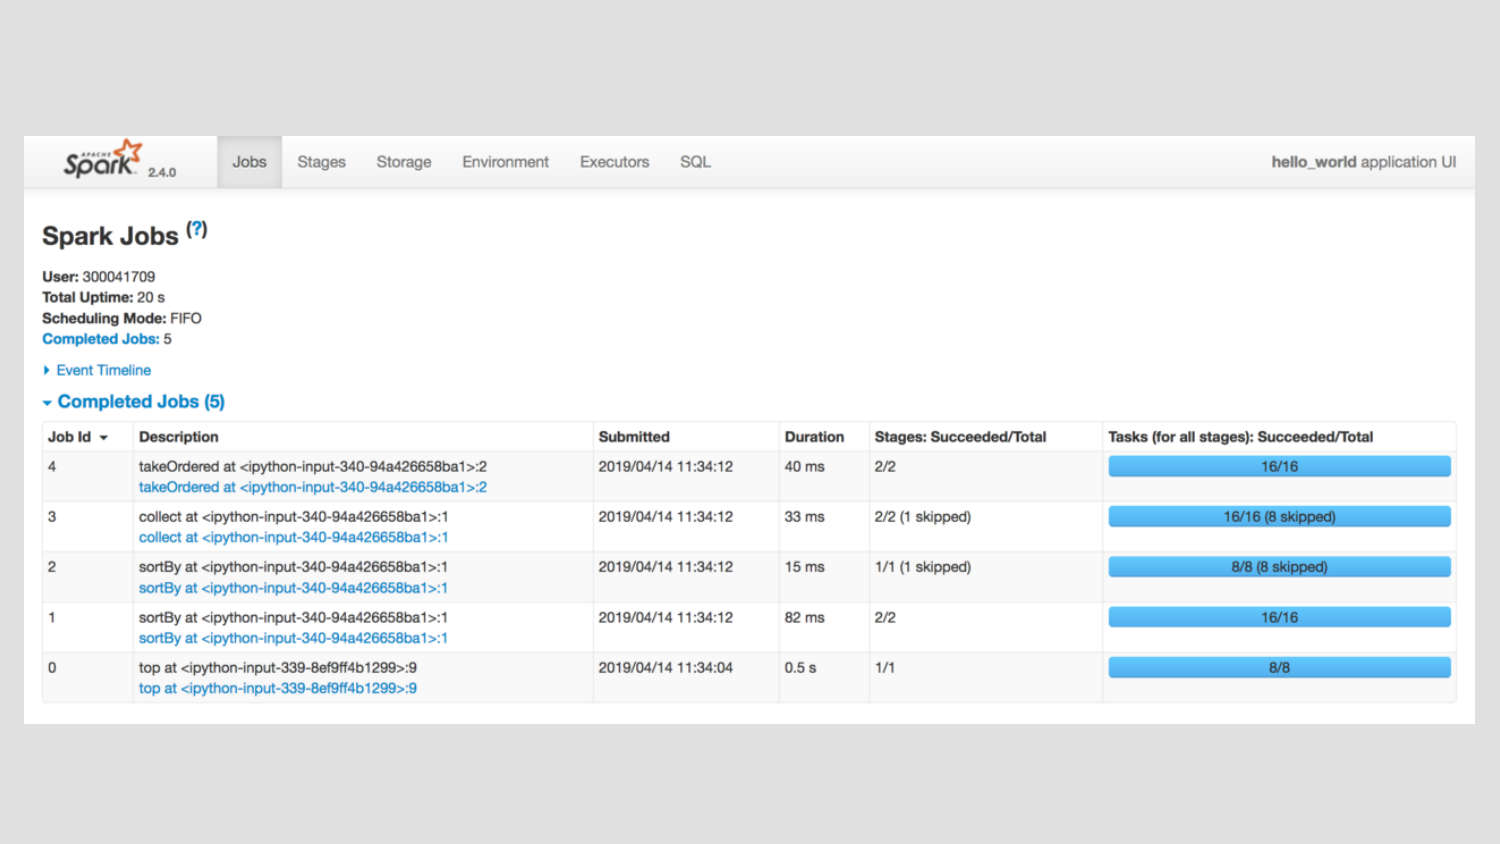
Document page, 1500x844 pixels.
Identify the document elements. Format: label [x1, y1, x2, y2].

picture [24, 136, 1476, 724]
